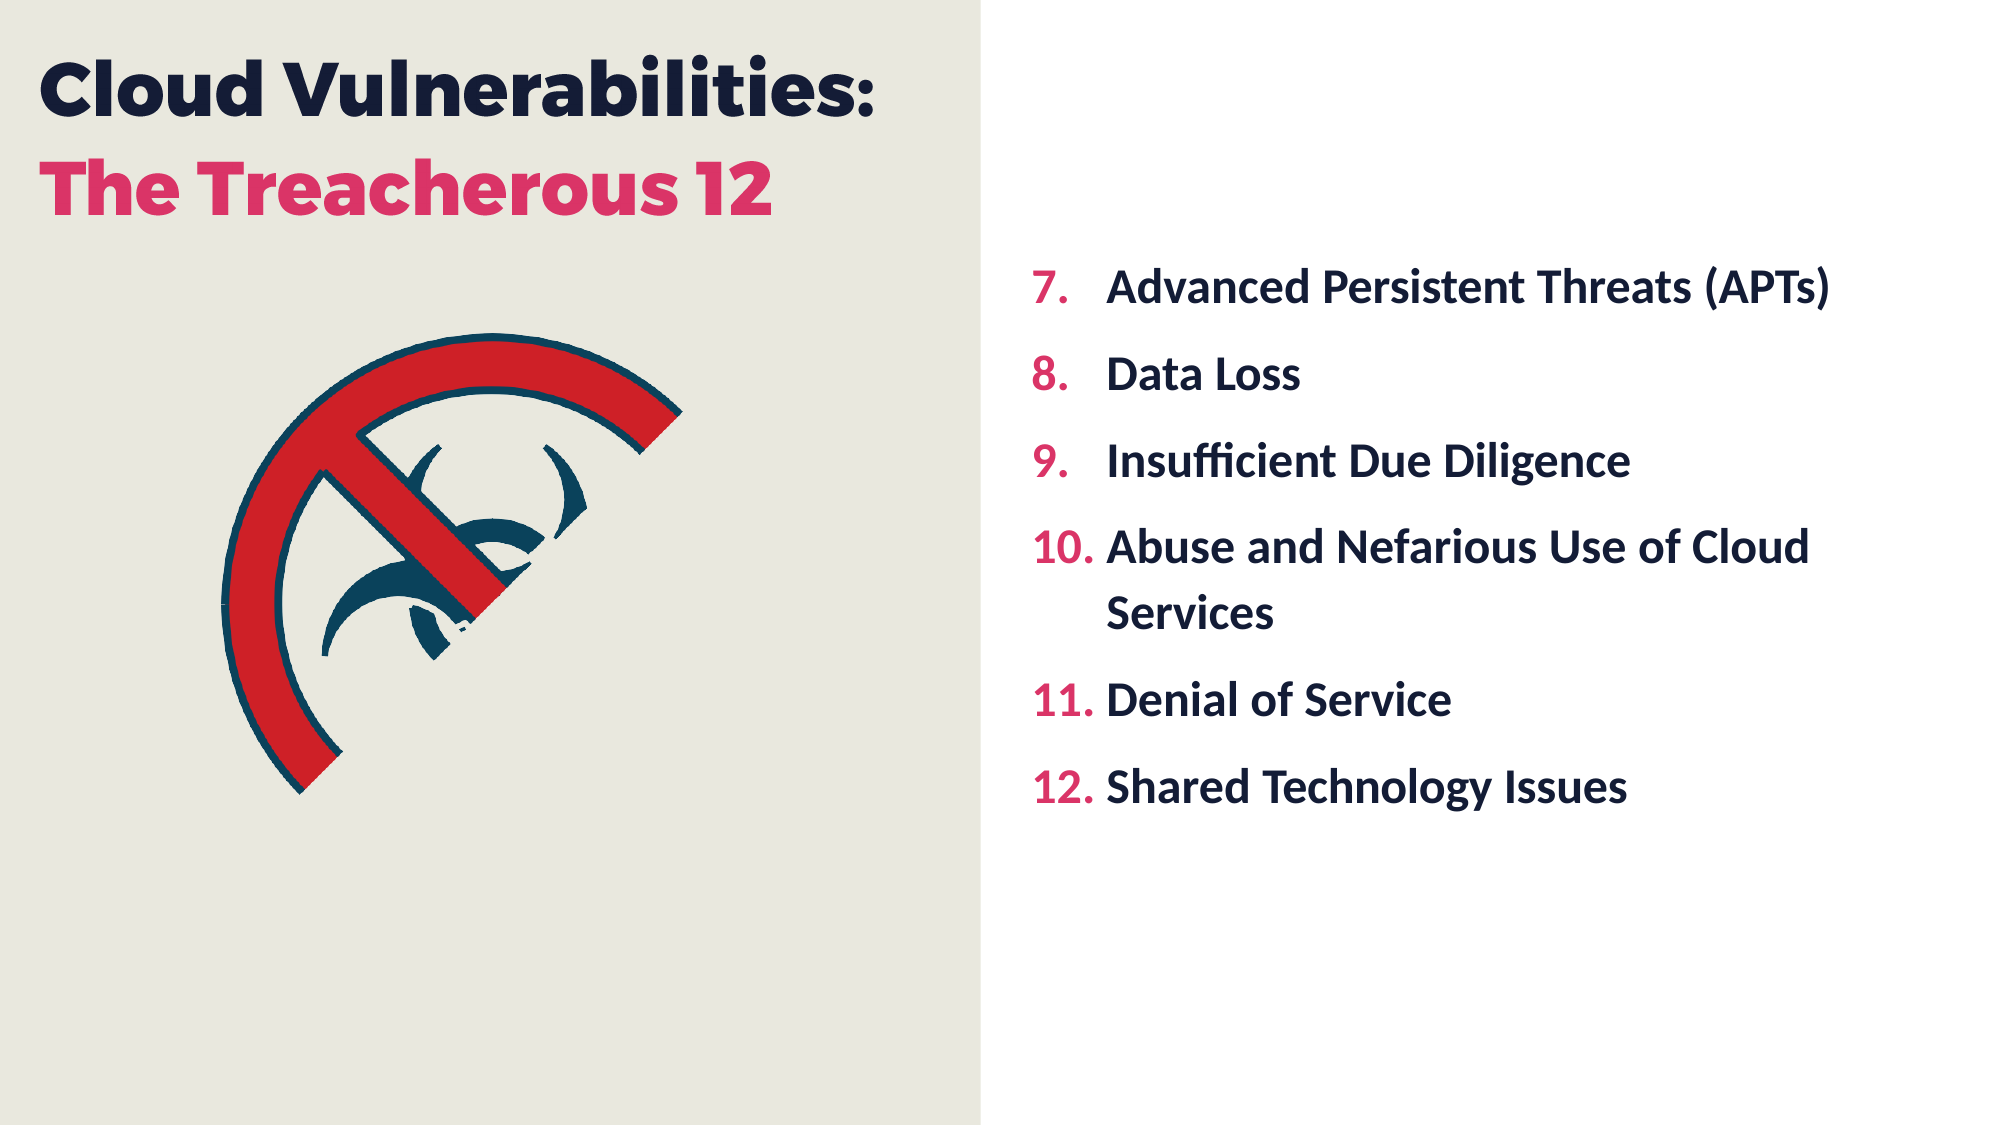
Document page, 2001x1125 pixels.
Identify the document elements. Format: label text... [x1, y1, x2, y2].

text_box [0, 0, 982, 1125]
text_box Advanced Persistent Threats (APTs) Data Loss Insufficient Due Diligence Abuse and Nefarious Use of Cloud Services Denial of Service Shared Technology Issues [1029, 224, 1838, 814]
